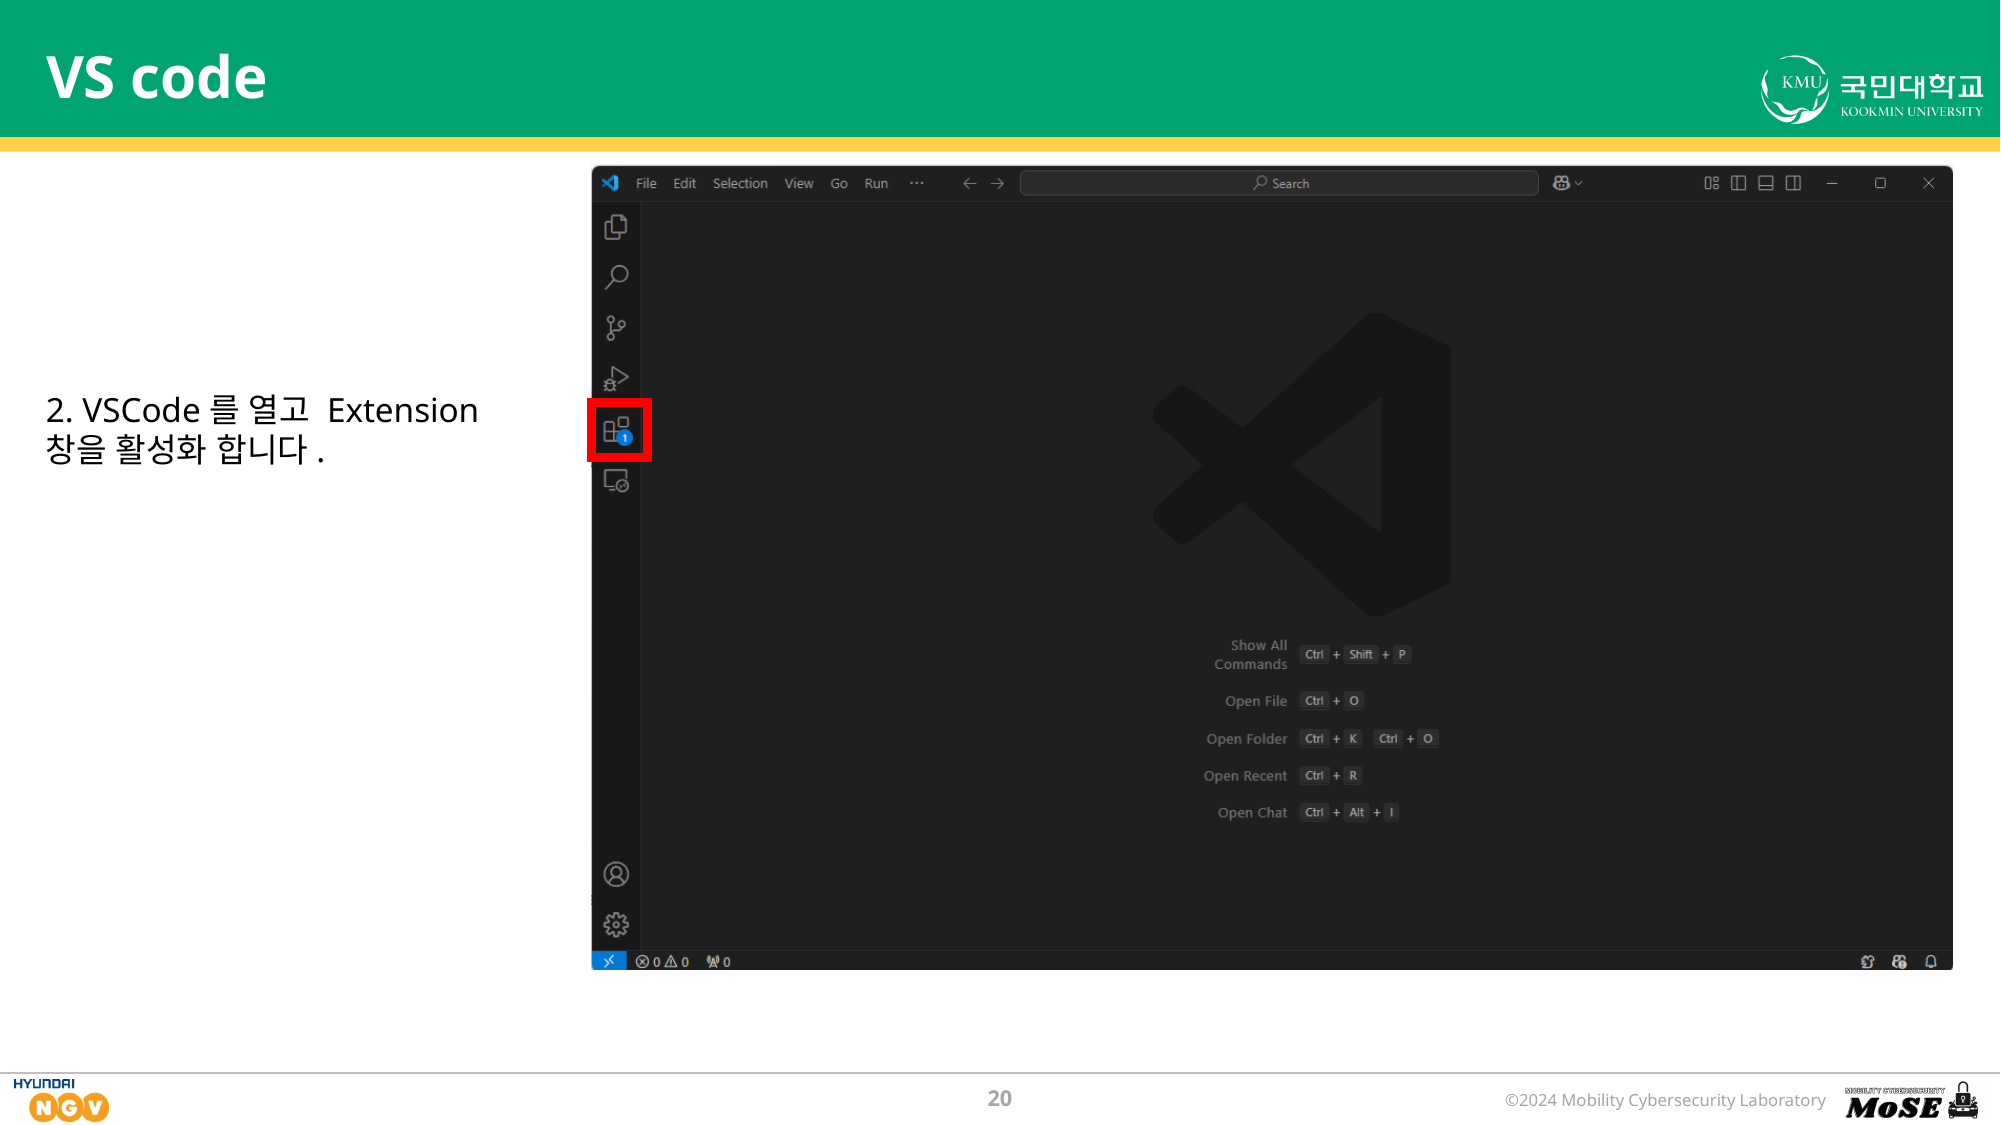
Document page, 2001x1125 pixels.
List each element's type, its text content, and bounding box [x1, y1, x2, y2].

title VS code [31, 10, 1744, 148]
picture [1841, 1080, 1986, 1120]
picture [14, 1079, 109, 1122]
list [591, 165, 1953, 970]
text_box 2. VSCode를 열고 Extension창을 활성화 합니다. [31, 382, 550, 477]
